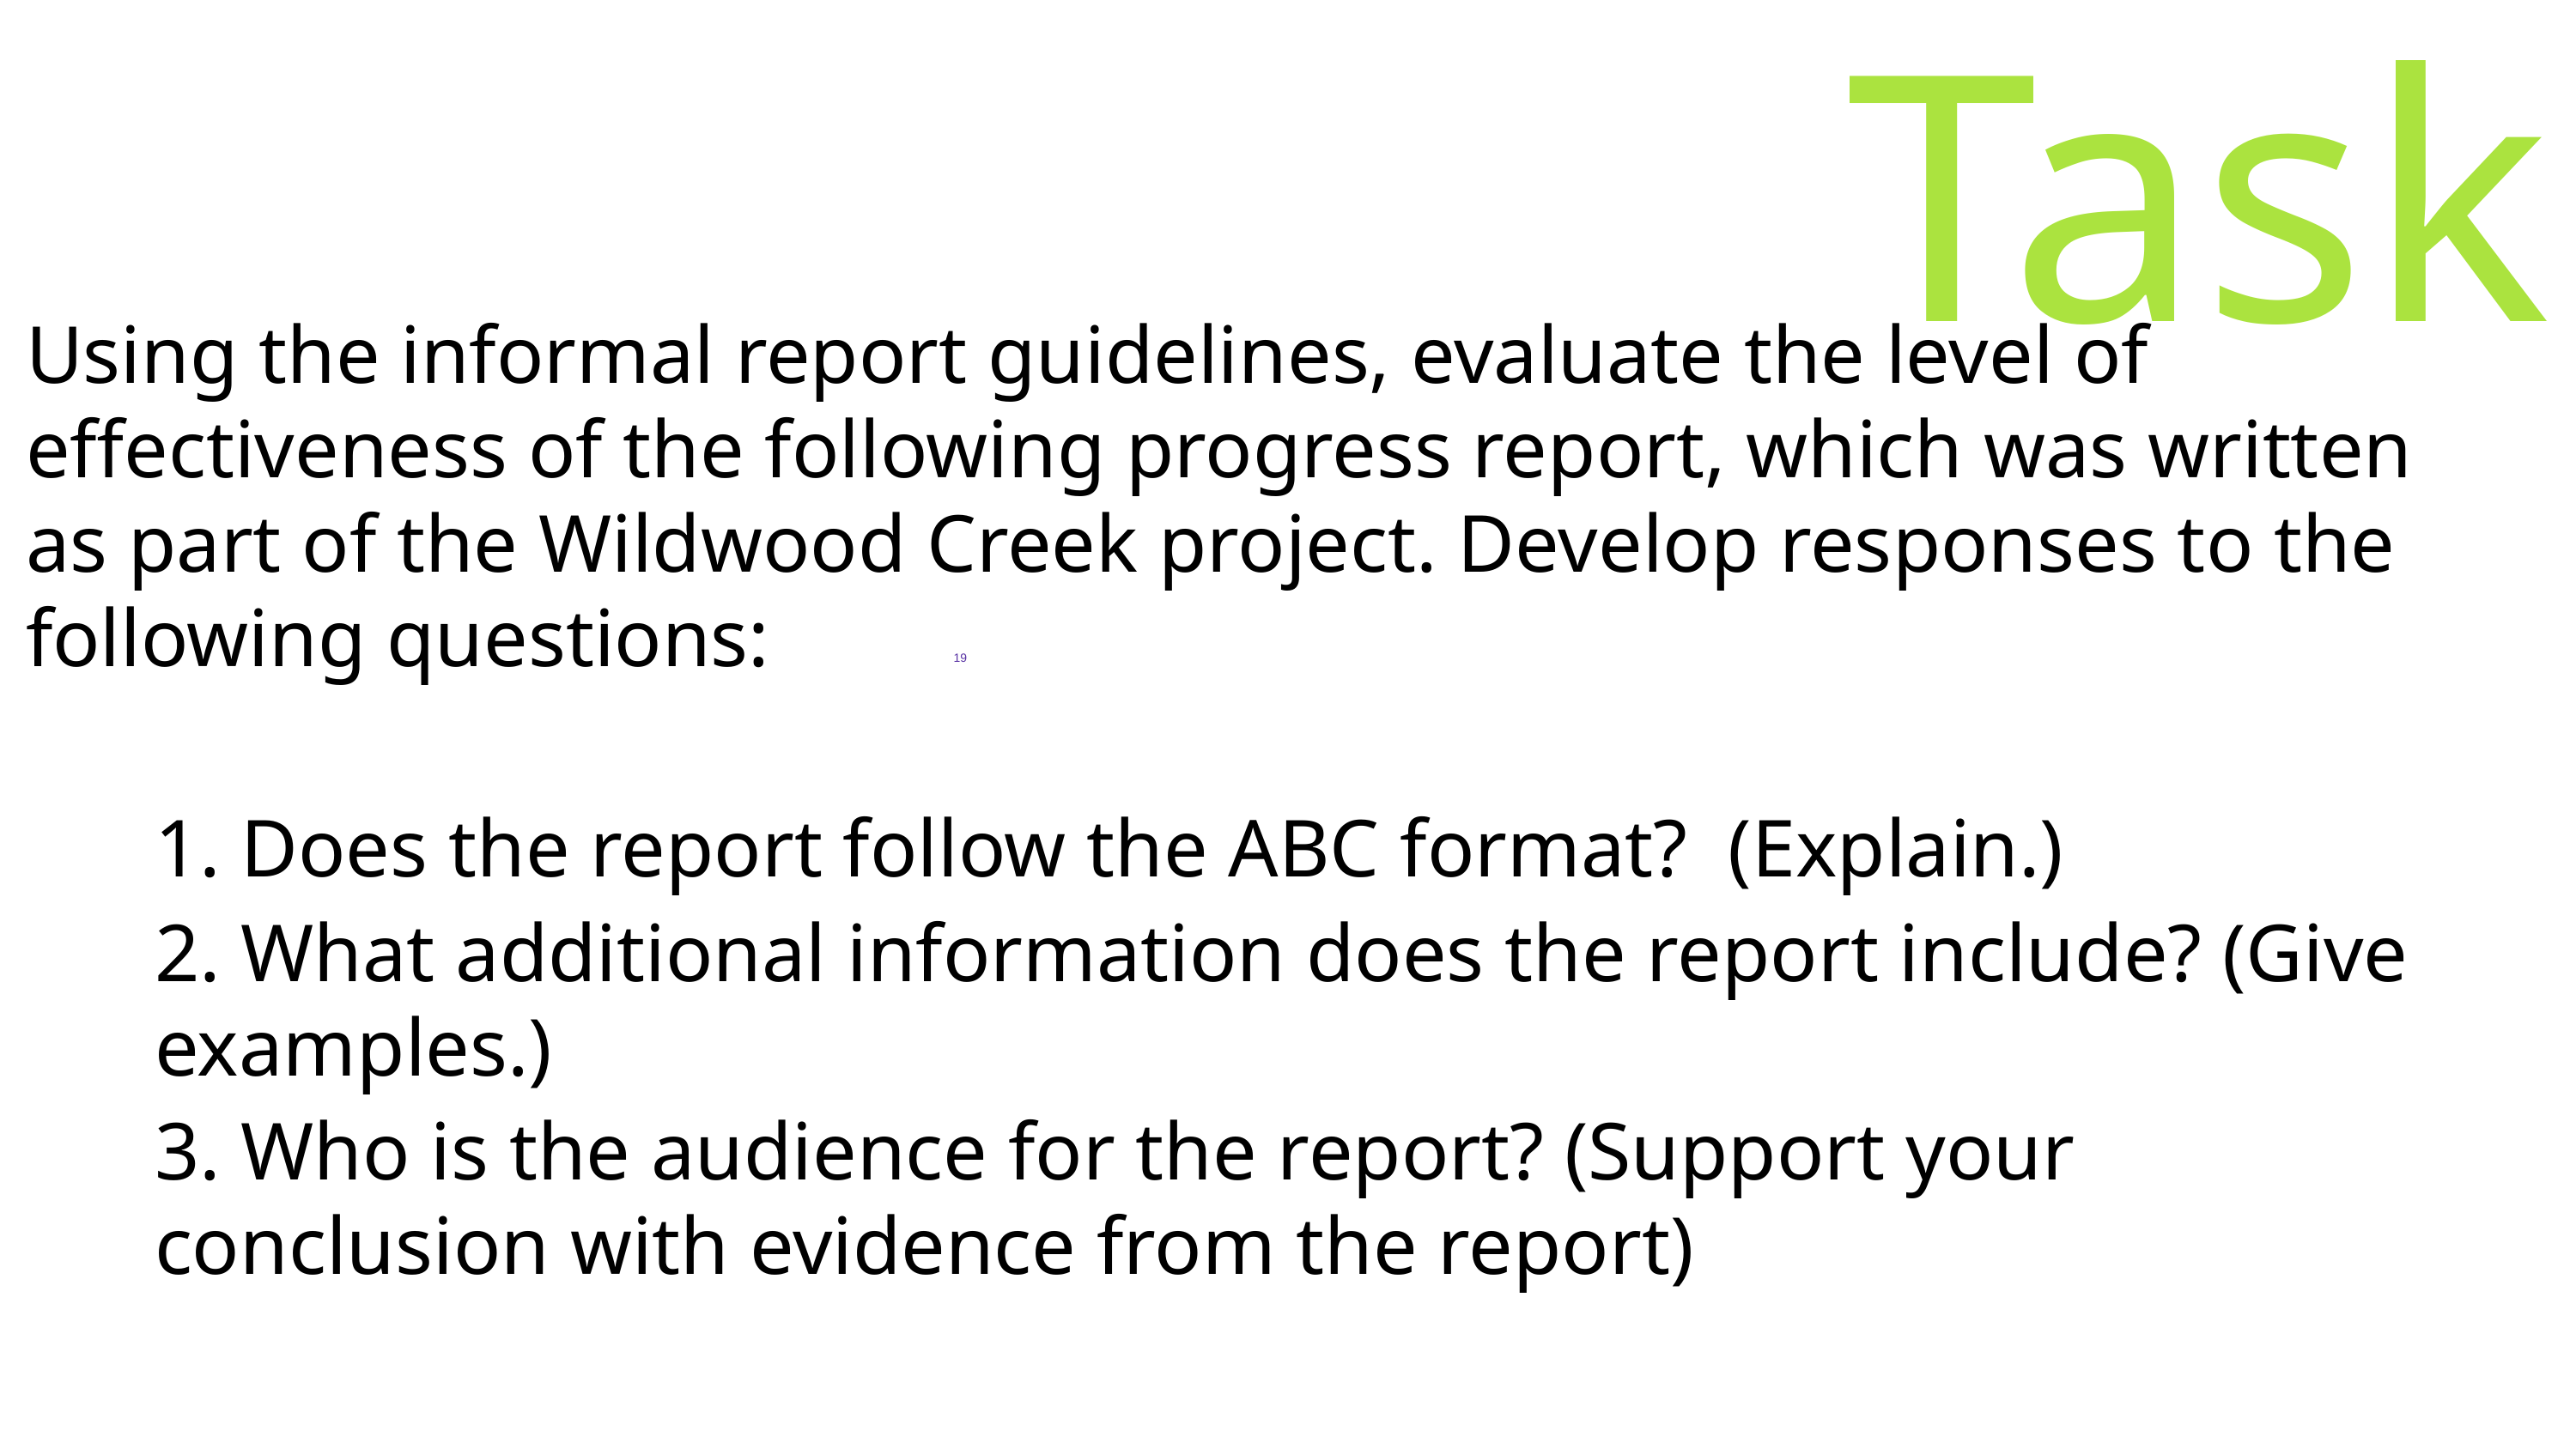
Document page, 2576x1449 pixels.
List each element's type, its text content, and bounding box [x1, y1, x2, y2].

title Task [386, 0, 2576, 279]
subtitle Using the informal report guidelines, evaluate the level of effectiveness of the following progress report, which was written as part of the Wildwood Creek project. Develop responses to the following questions: 1. Does the report follow the ABC format? (Explain.) 2. What additional information does the report include? (Give examples.) 3. Who is the audience for the report? (Support your conclusion with evidence from the report) [0, 278, 2467, 1449]
